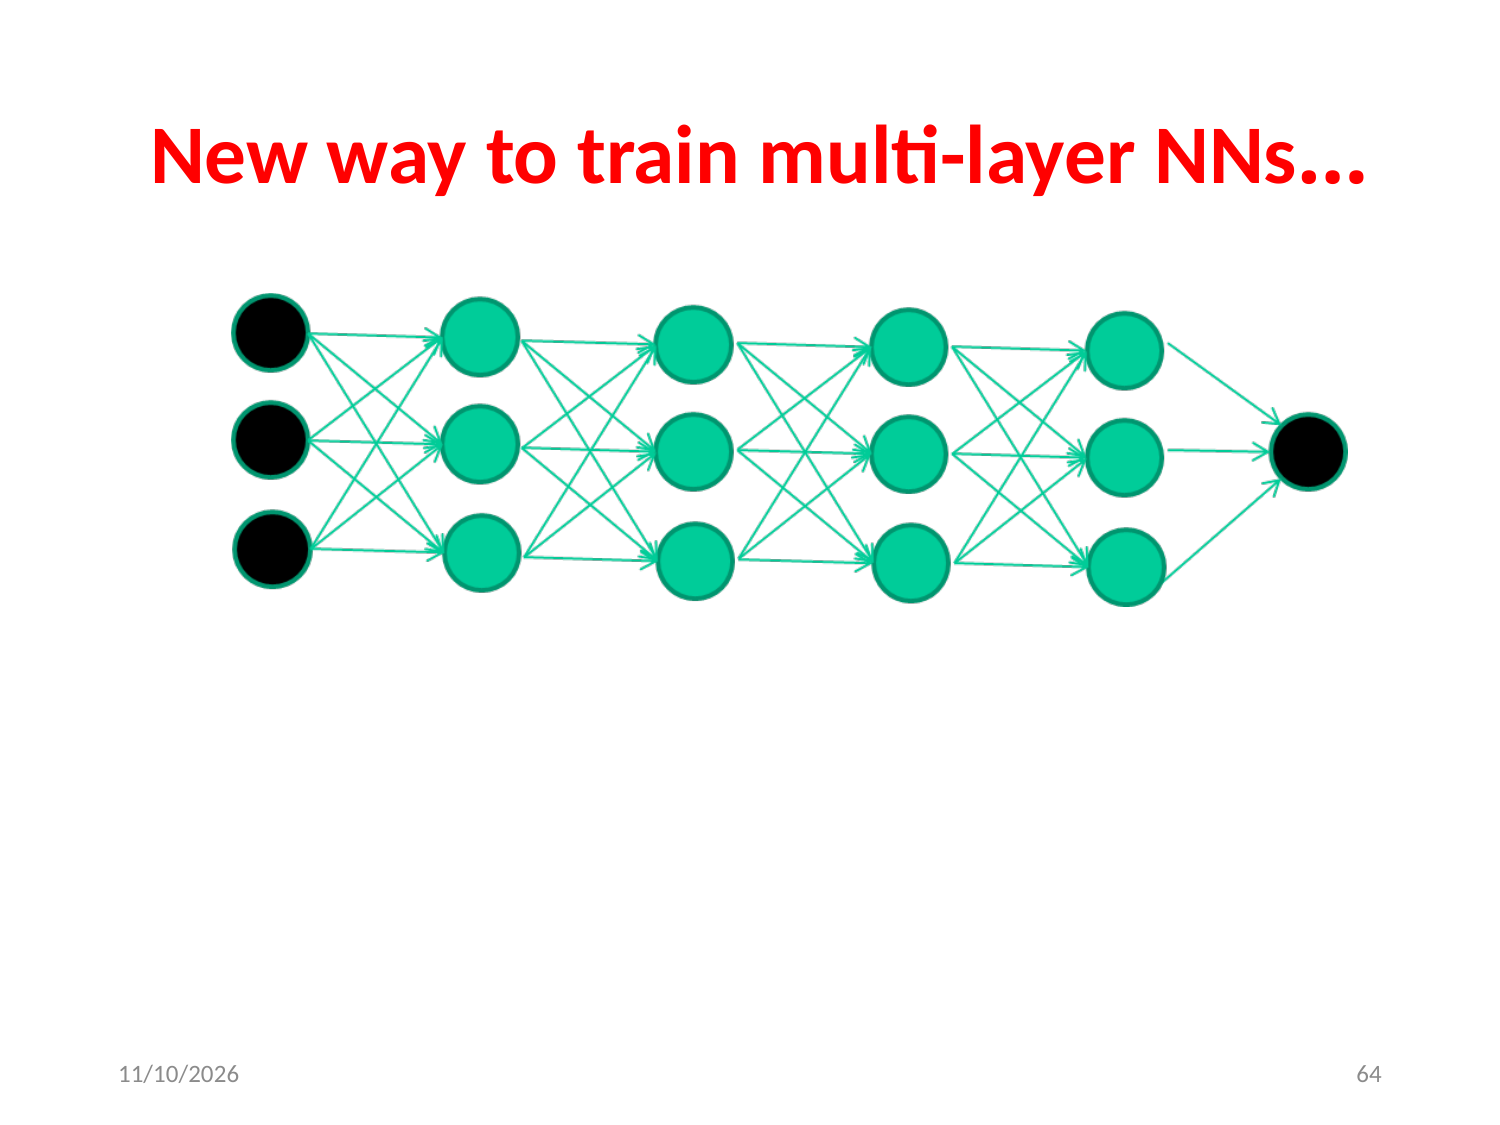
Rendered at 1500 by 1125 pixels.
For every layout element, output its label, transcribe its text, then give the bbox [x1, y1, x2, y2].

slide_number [103, 1042, 441, 1103]
title New way to train multi-layer NNs… [32, 50, 1487, 264]
slide_number 64 [1059, 1042, 1397, 1103]
picture [231, 293, 1348, 607]
